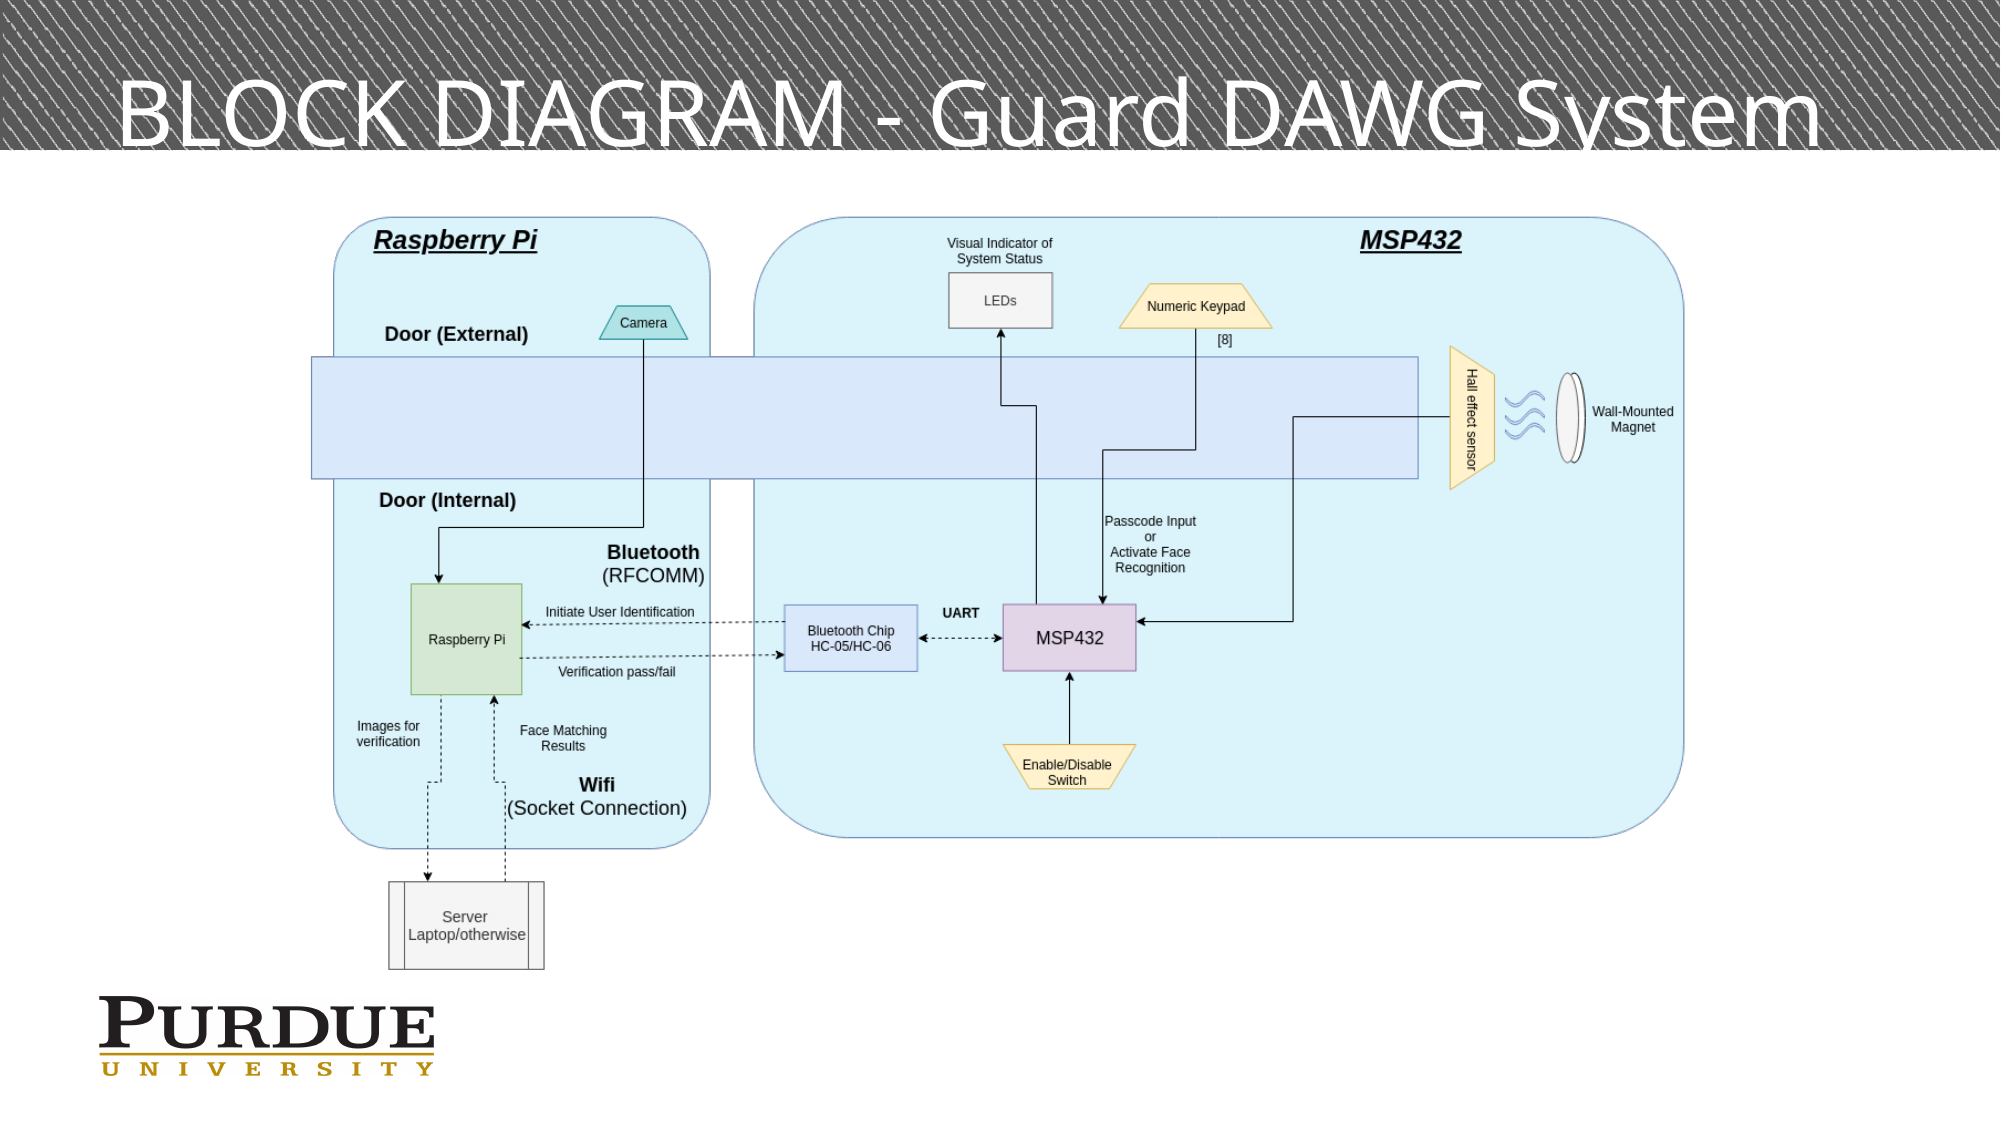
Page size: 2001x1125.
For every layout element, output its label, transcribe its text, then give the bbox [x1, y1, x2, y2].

picture [299, 199, 1702, 981]
picture [99, 996, 434, 1076]
picture [2, 0, 2001, 151]
title BLOCK DIAGRAM - Guard DAWG System [99, 47, 1902, 170]
